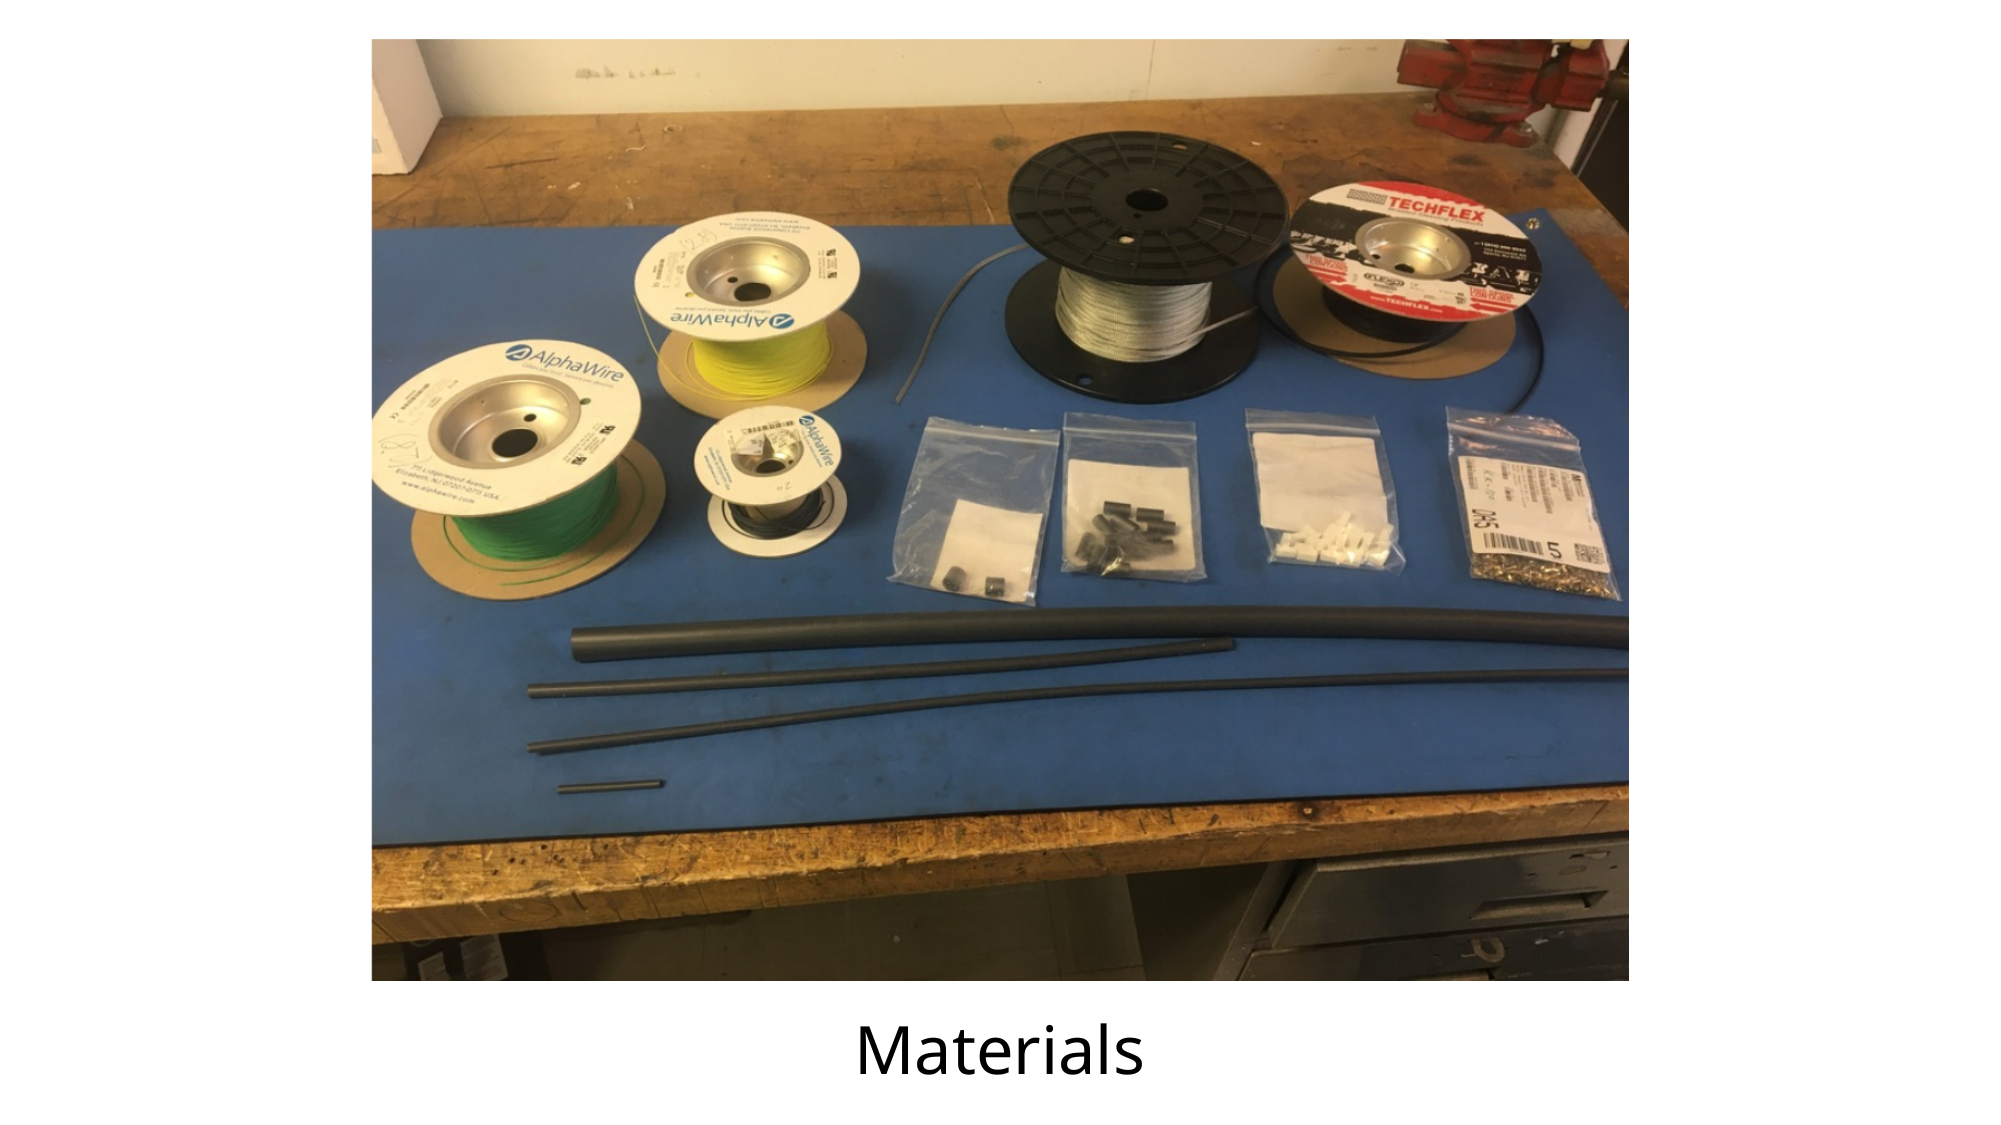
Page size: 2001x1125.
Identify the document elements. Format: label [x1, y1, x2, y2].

picture [373, 0, 1628, 1125]
